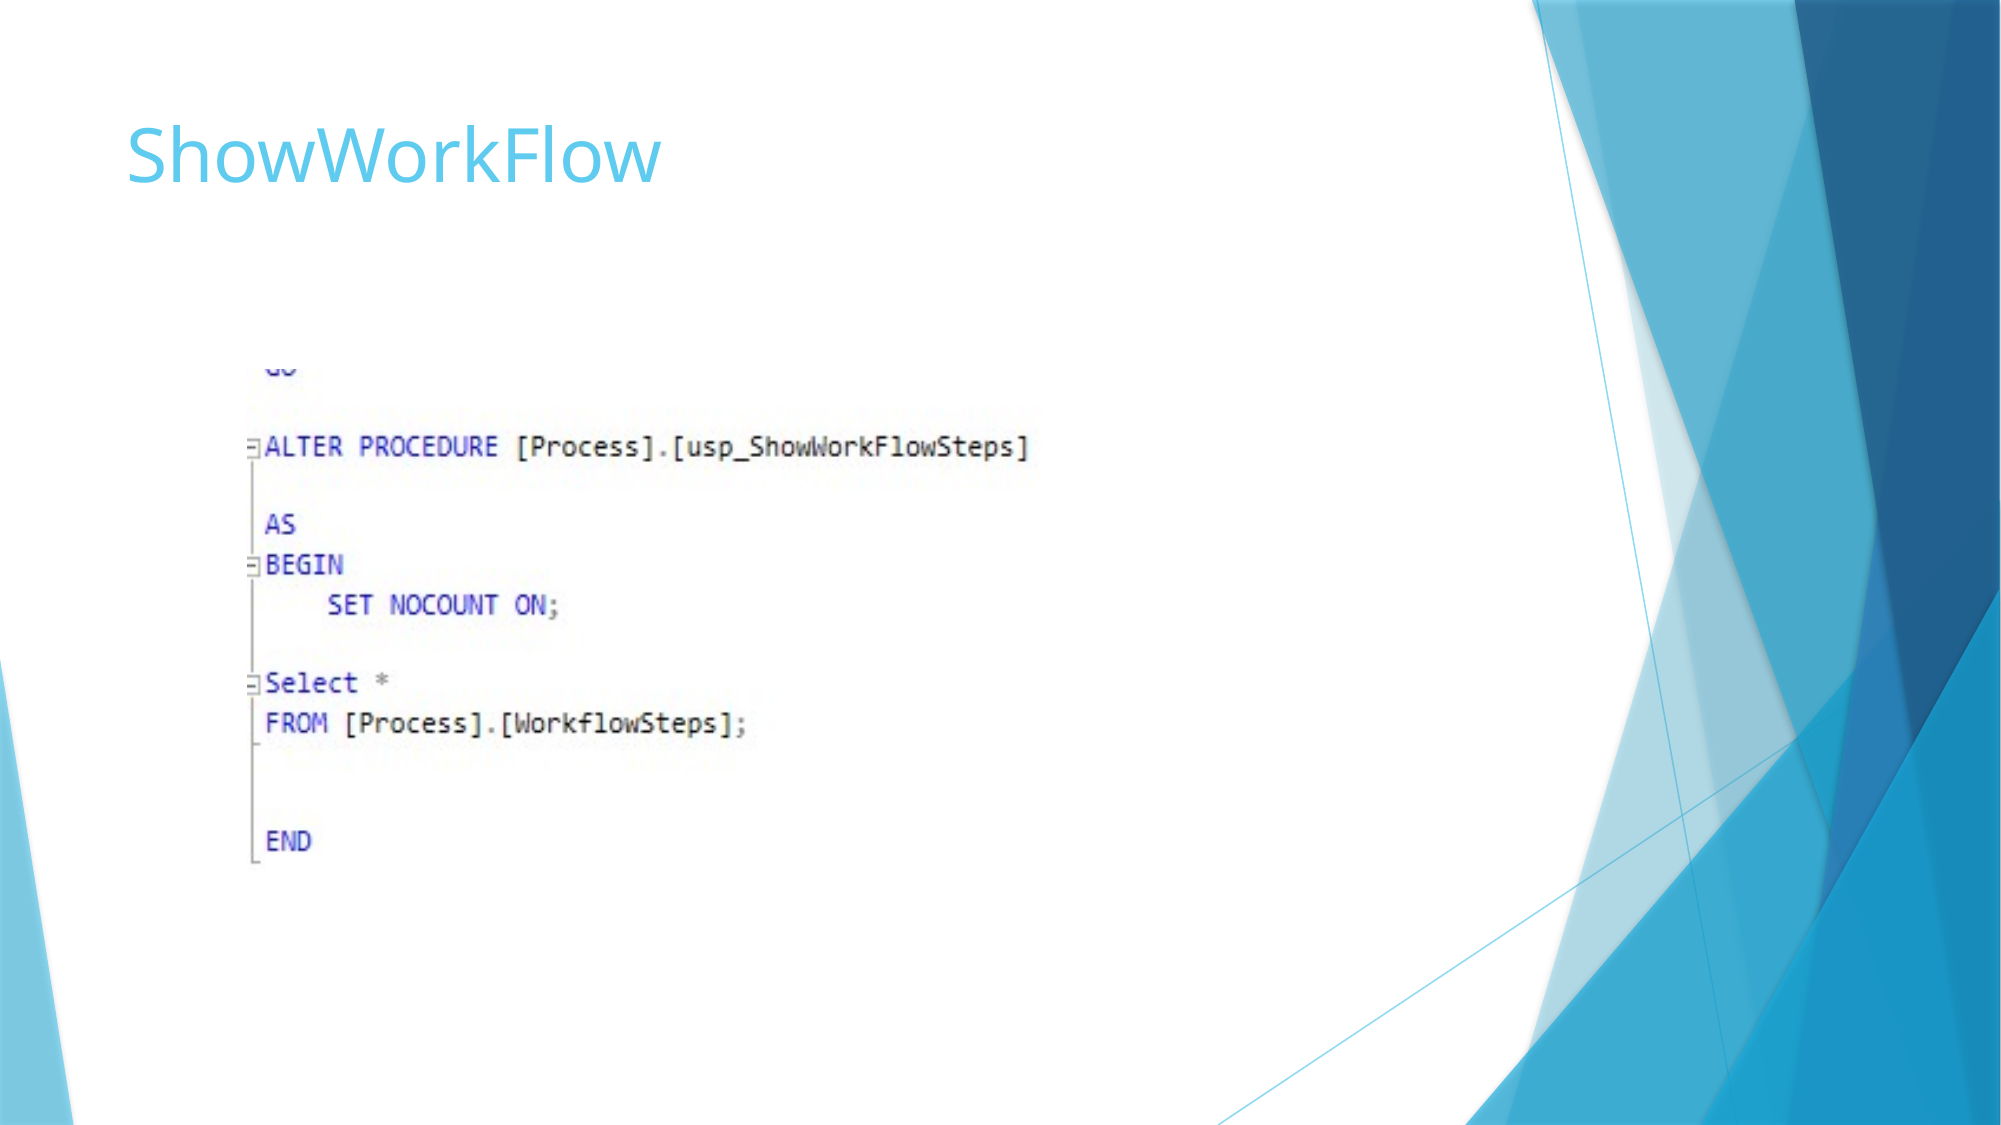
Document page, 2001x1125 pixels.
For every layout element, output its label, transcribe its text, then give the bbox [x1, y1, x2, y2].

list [246, 369, 1328, 913]
title ShowWorkFlow [111, 99, 1522, 317]
